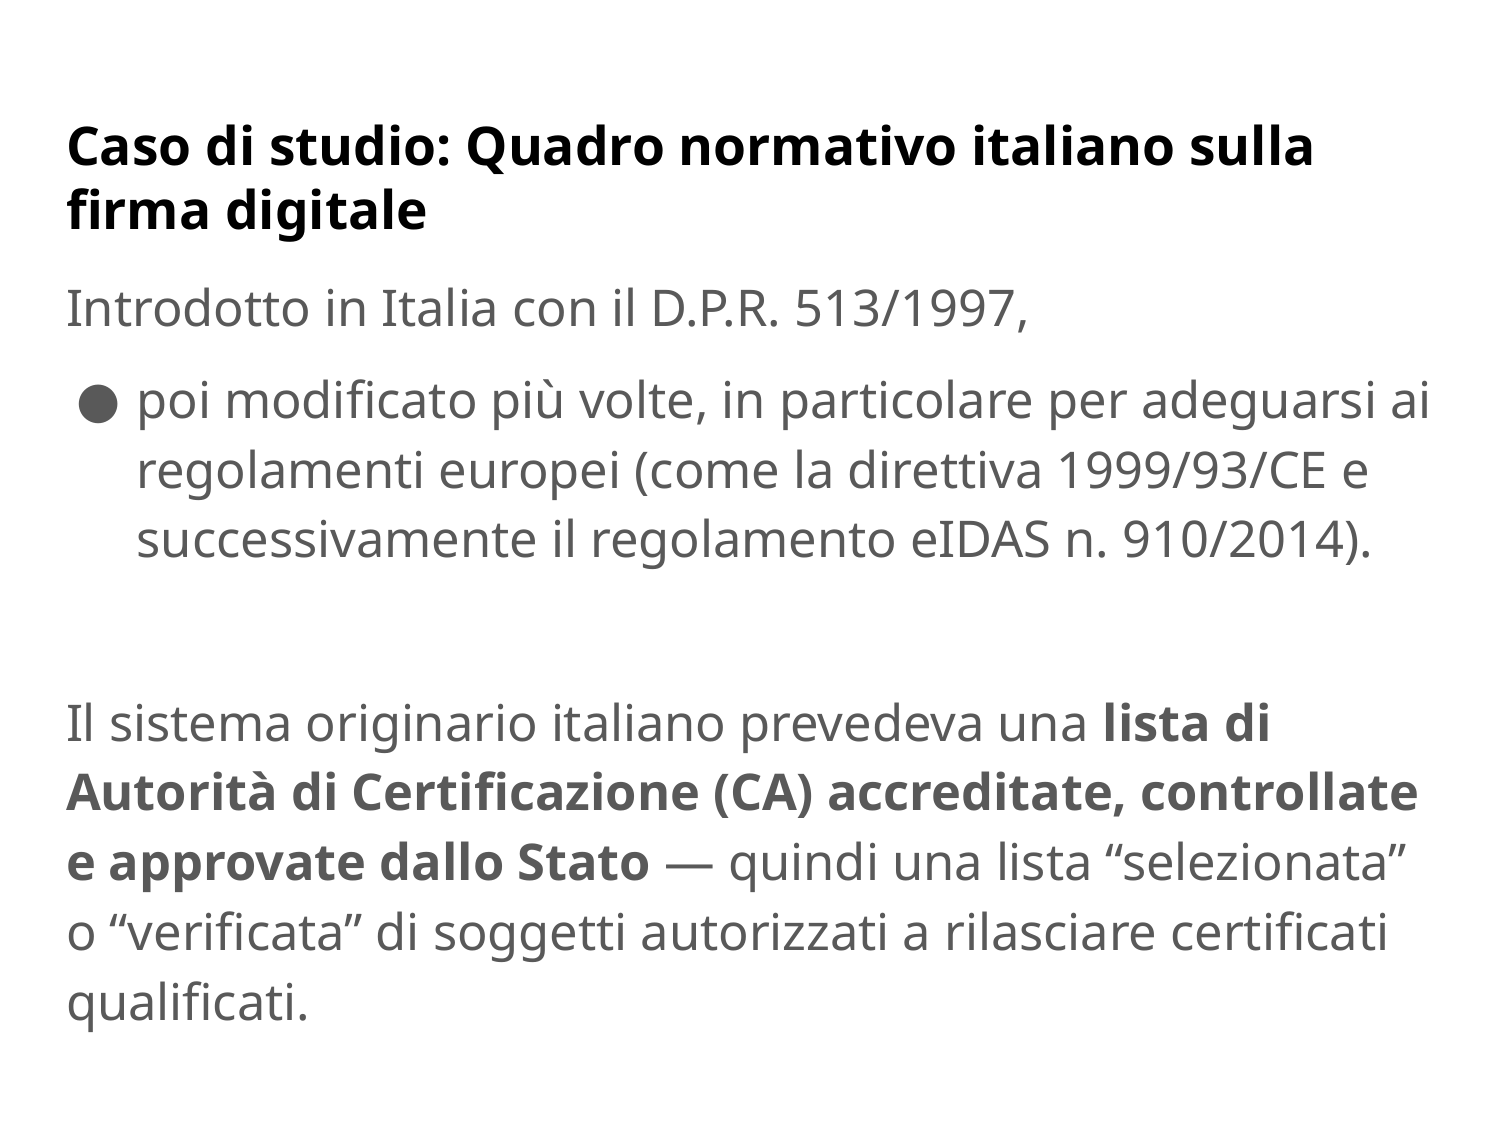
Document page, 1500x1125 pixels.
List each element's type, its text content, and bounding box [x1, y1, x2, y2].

list Introdotto in Italia con il D.P.R. 513/1997, poi modificato più volte, in particolare per adeguarsi ai regolamenti europei (come la direttiva 1999/93/CE e successivamente il regolamento eIDAS n. 910/2014). Il sistema originario italiano prevedeva una lista di Autorità di Certificazione (CA) accreditate, controllate e approvate dallo Stato — quindi una lista “selezionata” o “verificata” di soggetti autorizzati a rilasciare certificati qualificati. [51, 252, 1449, 1074]
title Caso di studio: Quadro normativo italiano sulla firma digitale [51, 97, 1449, 223]
